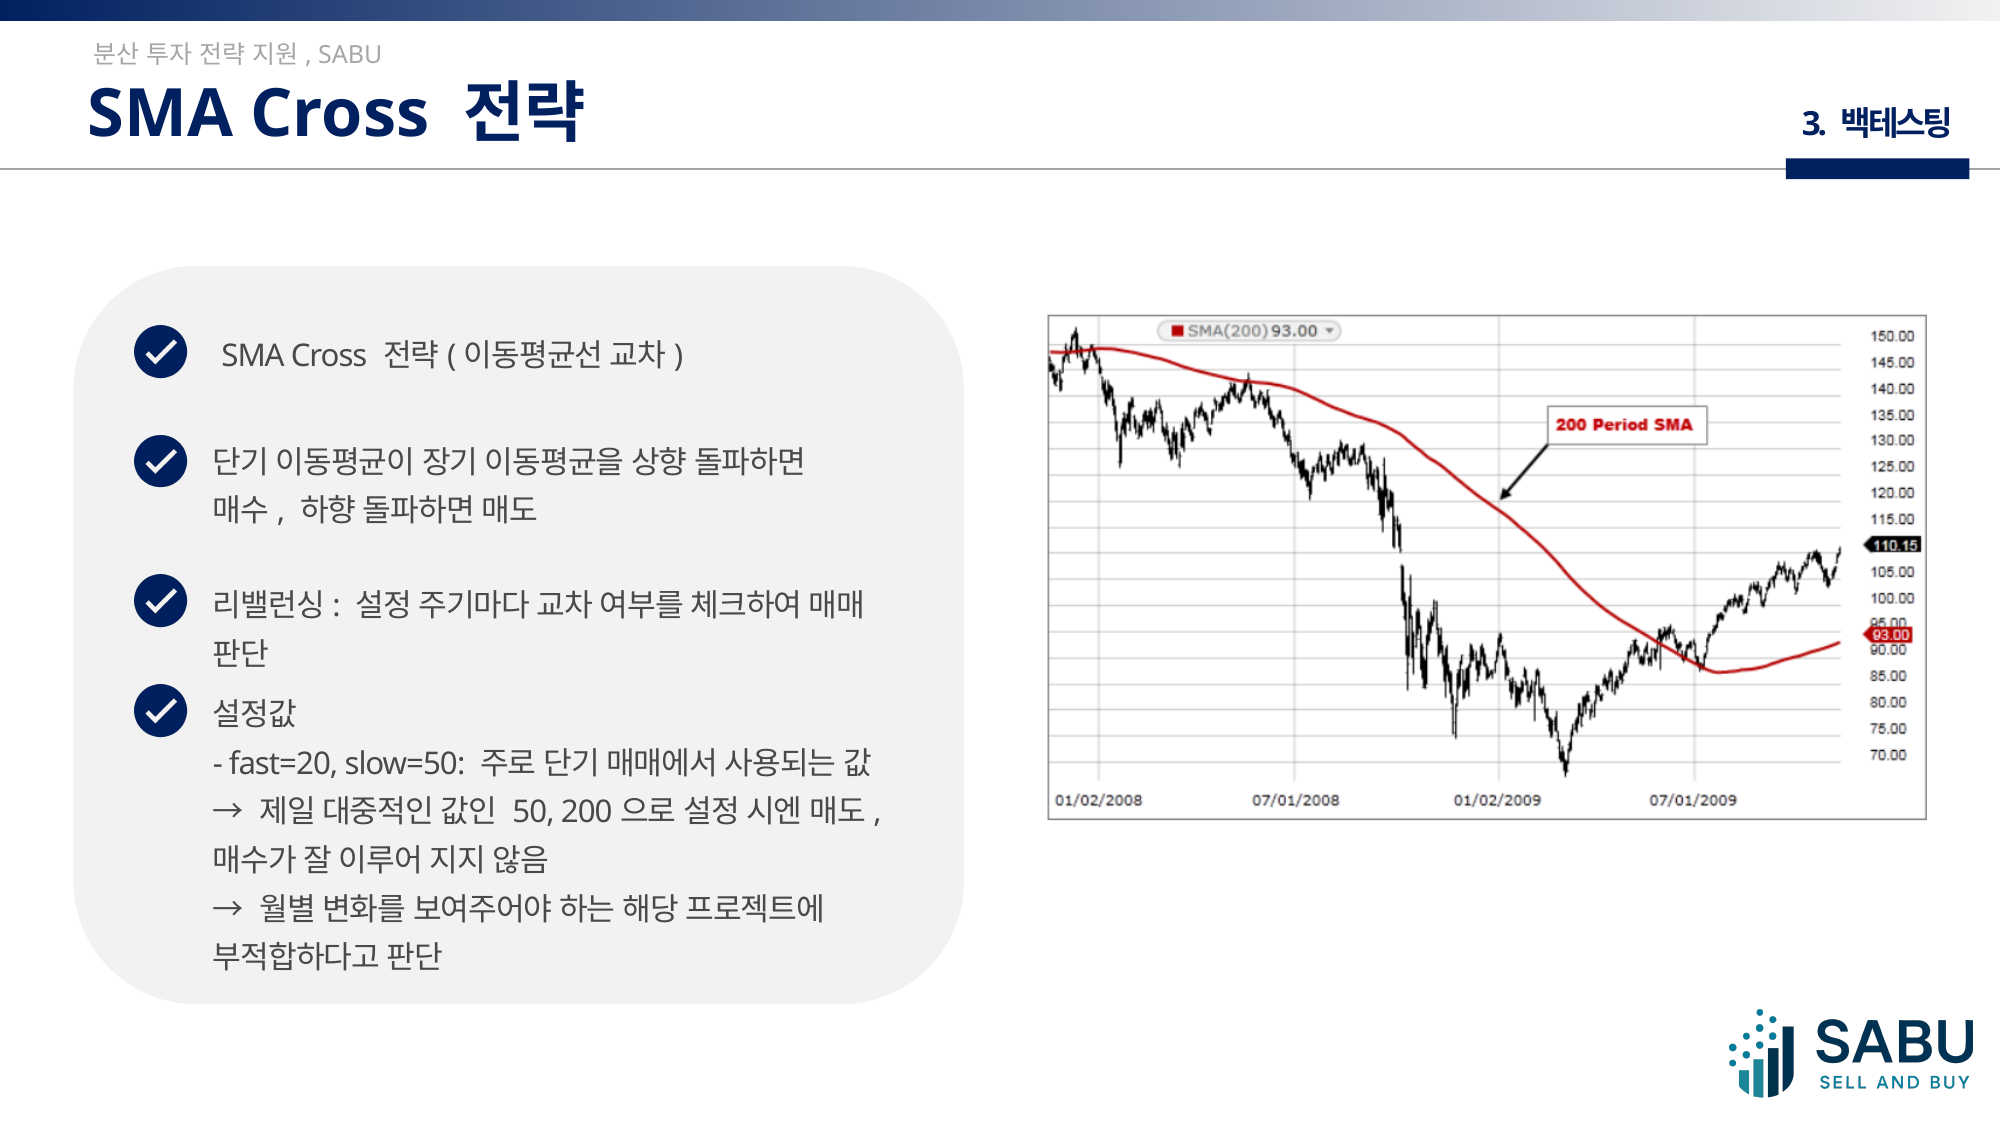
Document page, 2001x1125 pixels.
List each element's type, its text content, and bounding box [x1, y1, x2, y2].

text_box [127, 427, 867, 526]
picture [1729, 1009, 1973, 1098]
text_box SMA Cross 전략 [87, 70, 809, 151]
text_box [71, 264, 966, 1006]
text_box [1773, 101, 1983, 180]
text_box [127, 676, 918, 975]
text_box 분산 투자 전략 지원, SABU [94, 38, 407, 69]
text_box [127, 318, 867, 386]
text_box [127, 567, 867, 635]
text_box [0, 0, 2000, 22]
picture [1043, 309, 1935, 827]
